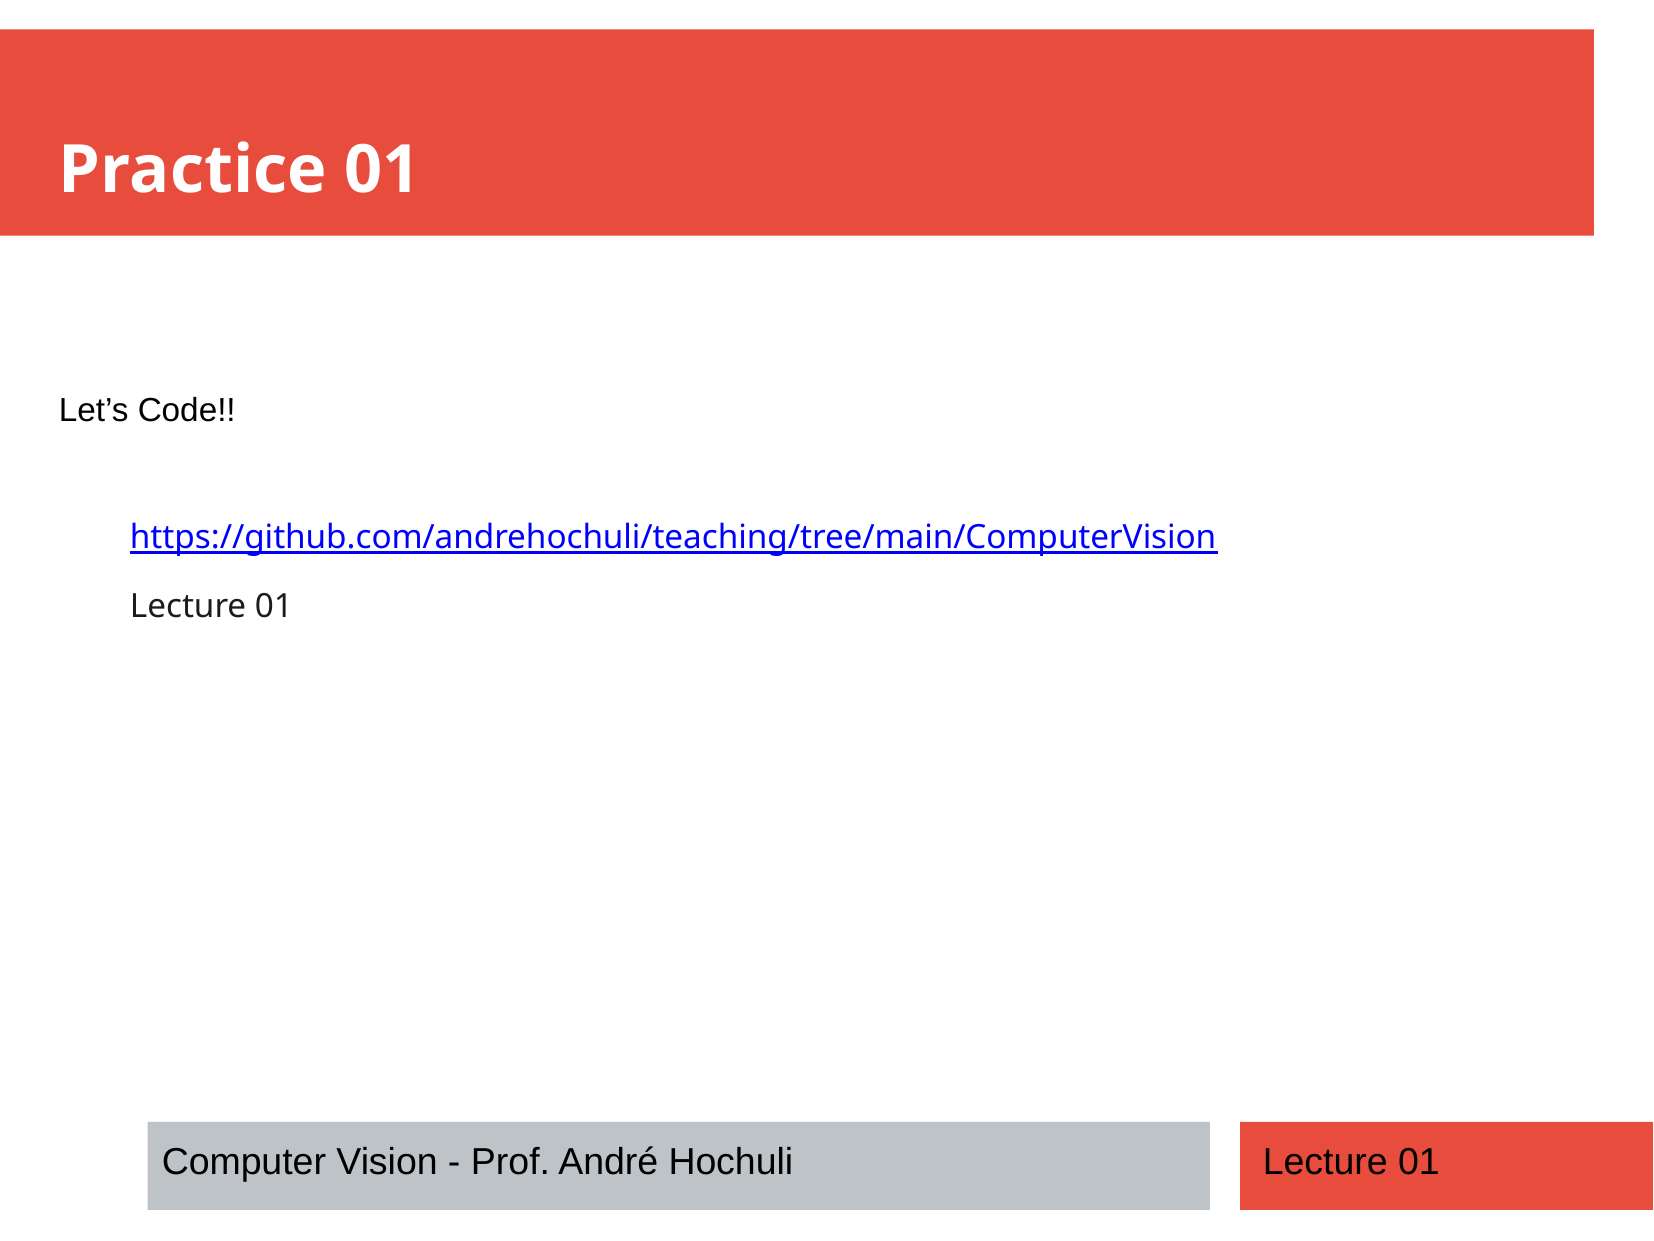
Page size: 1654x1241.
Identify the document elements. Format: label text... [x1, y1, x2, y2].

text_box Computer Vision - Prof. André Hochuli [147, 1129, 1205, 1189]
text_box Practice 01 [58, 58, 1594, 206]
text_box Lecture 01 [1248, 1129, 1623, 1189]
text_box Let’s Code!! https://github.com/andrehochuli/teaching/tree/main/ComputerVision Lecture 01 [58, 324, 1565, 1092]
